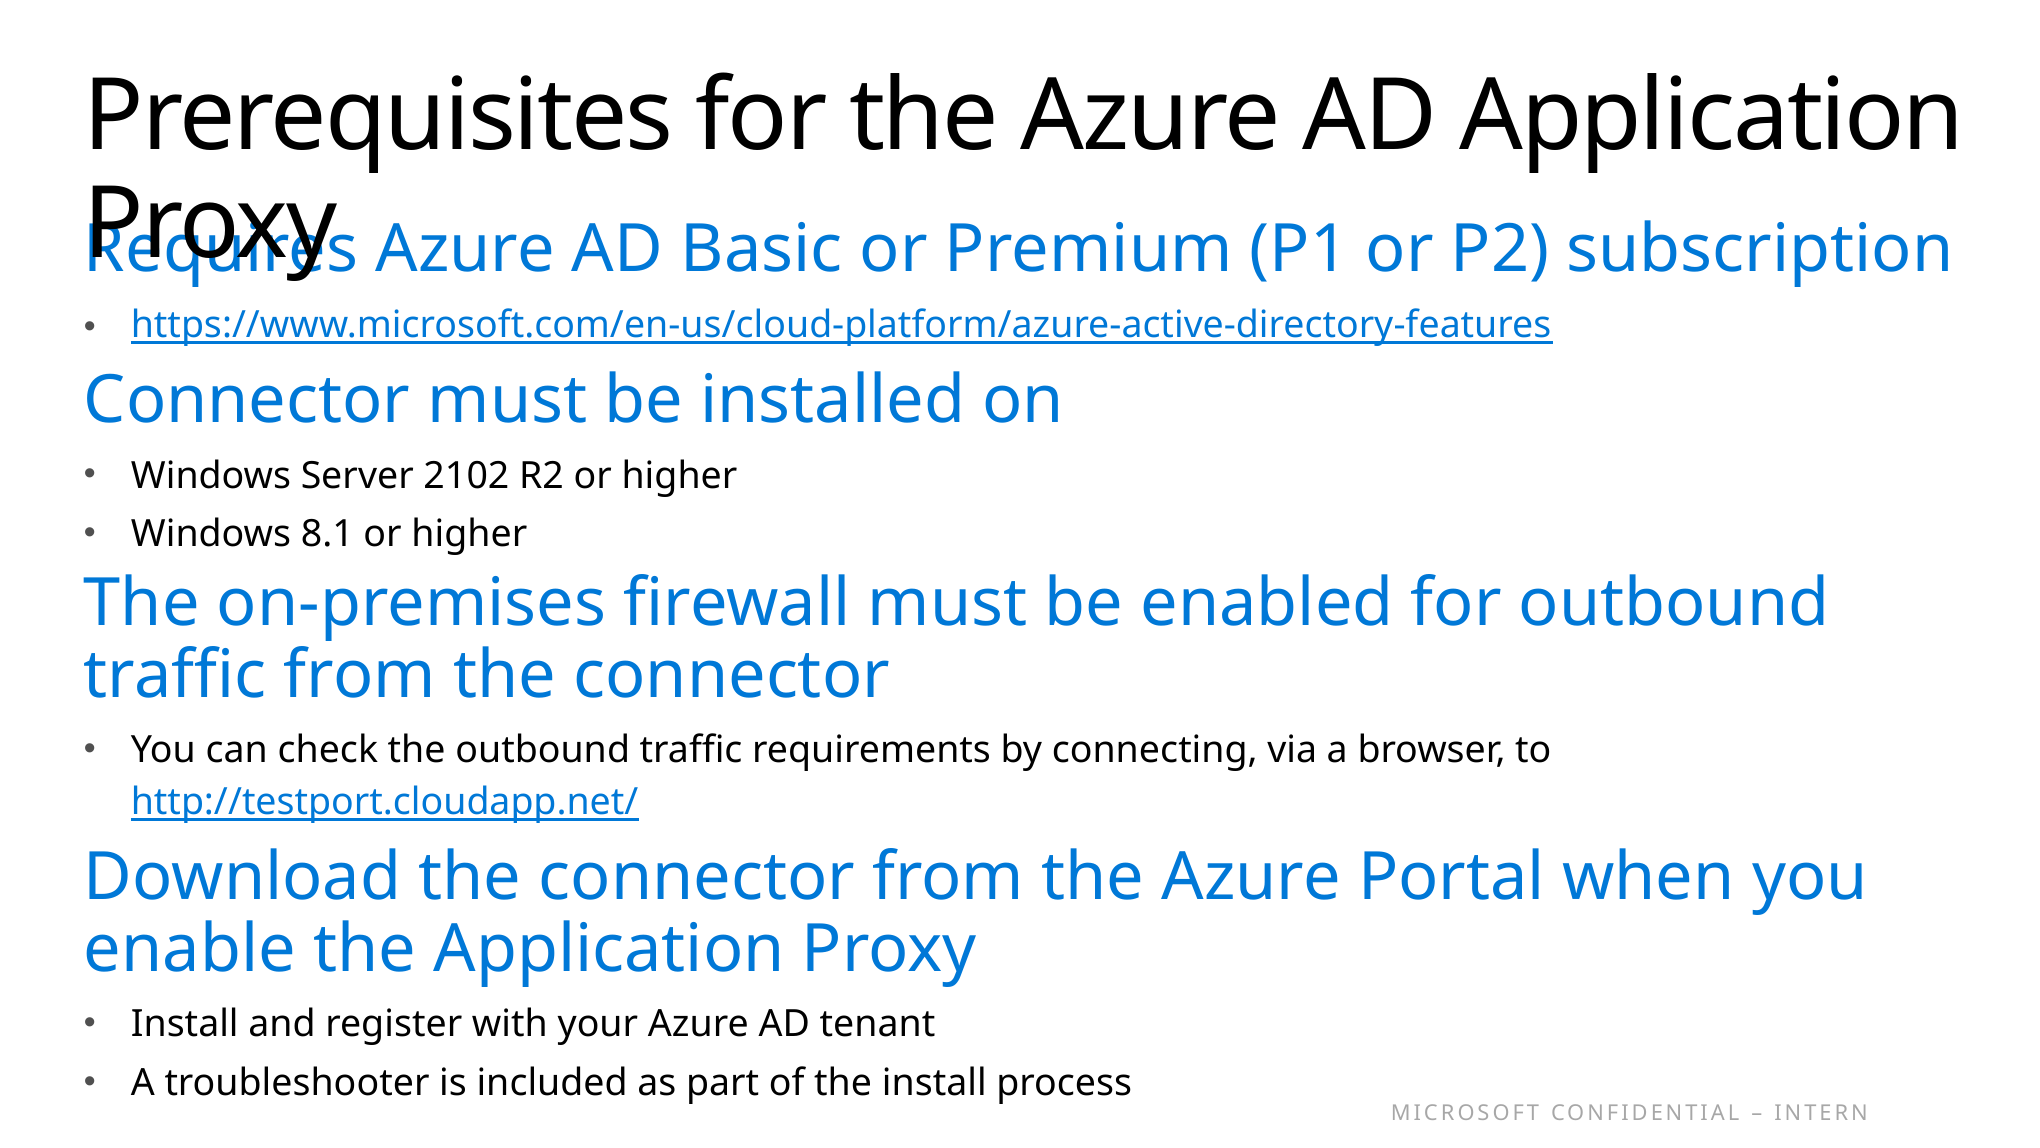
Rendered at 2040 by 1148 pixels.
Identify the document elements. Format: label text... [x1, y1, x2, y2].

title Prerequisites for the Azure AD Application Proxy [60, 48, 2040, 199]
list Requires Azure AD Basic or Premium (P1 or P2) subscription https://www.microsoft.com/en-us/cloud-platform/azure-active-directory-features Connector must be installed on Windows Server 2102 R2 or higher Windows 8.1 or higher The on-premises firewall must be enabled for outbound traffic from the connector You can check the outbound traffic requirements by connecting, via a browser, to http://testport.cloudapp.net/ Download the connector from the Azure Portal when you enable the Application Proxy Install and register with your Azure AD tenant A troubleshooter is included as part of the install process [60, 199, 1980, 1100]
